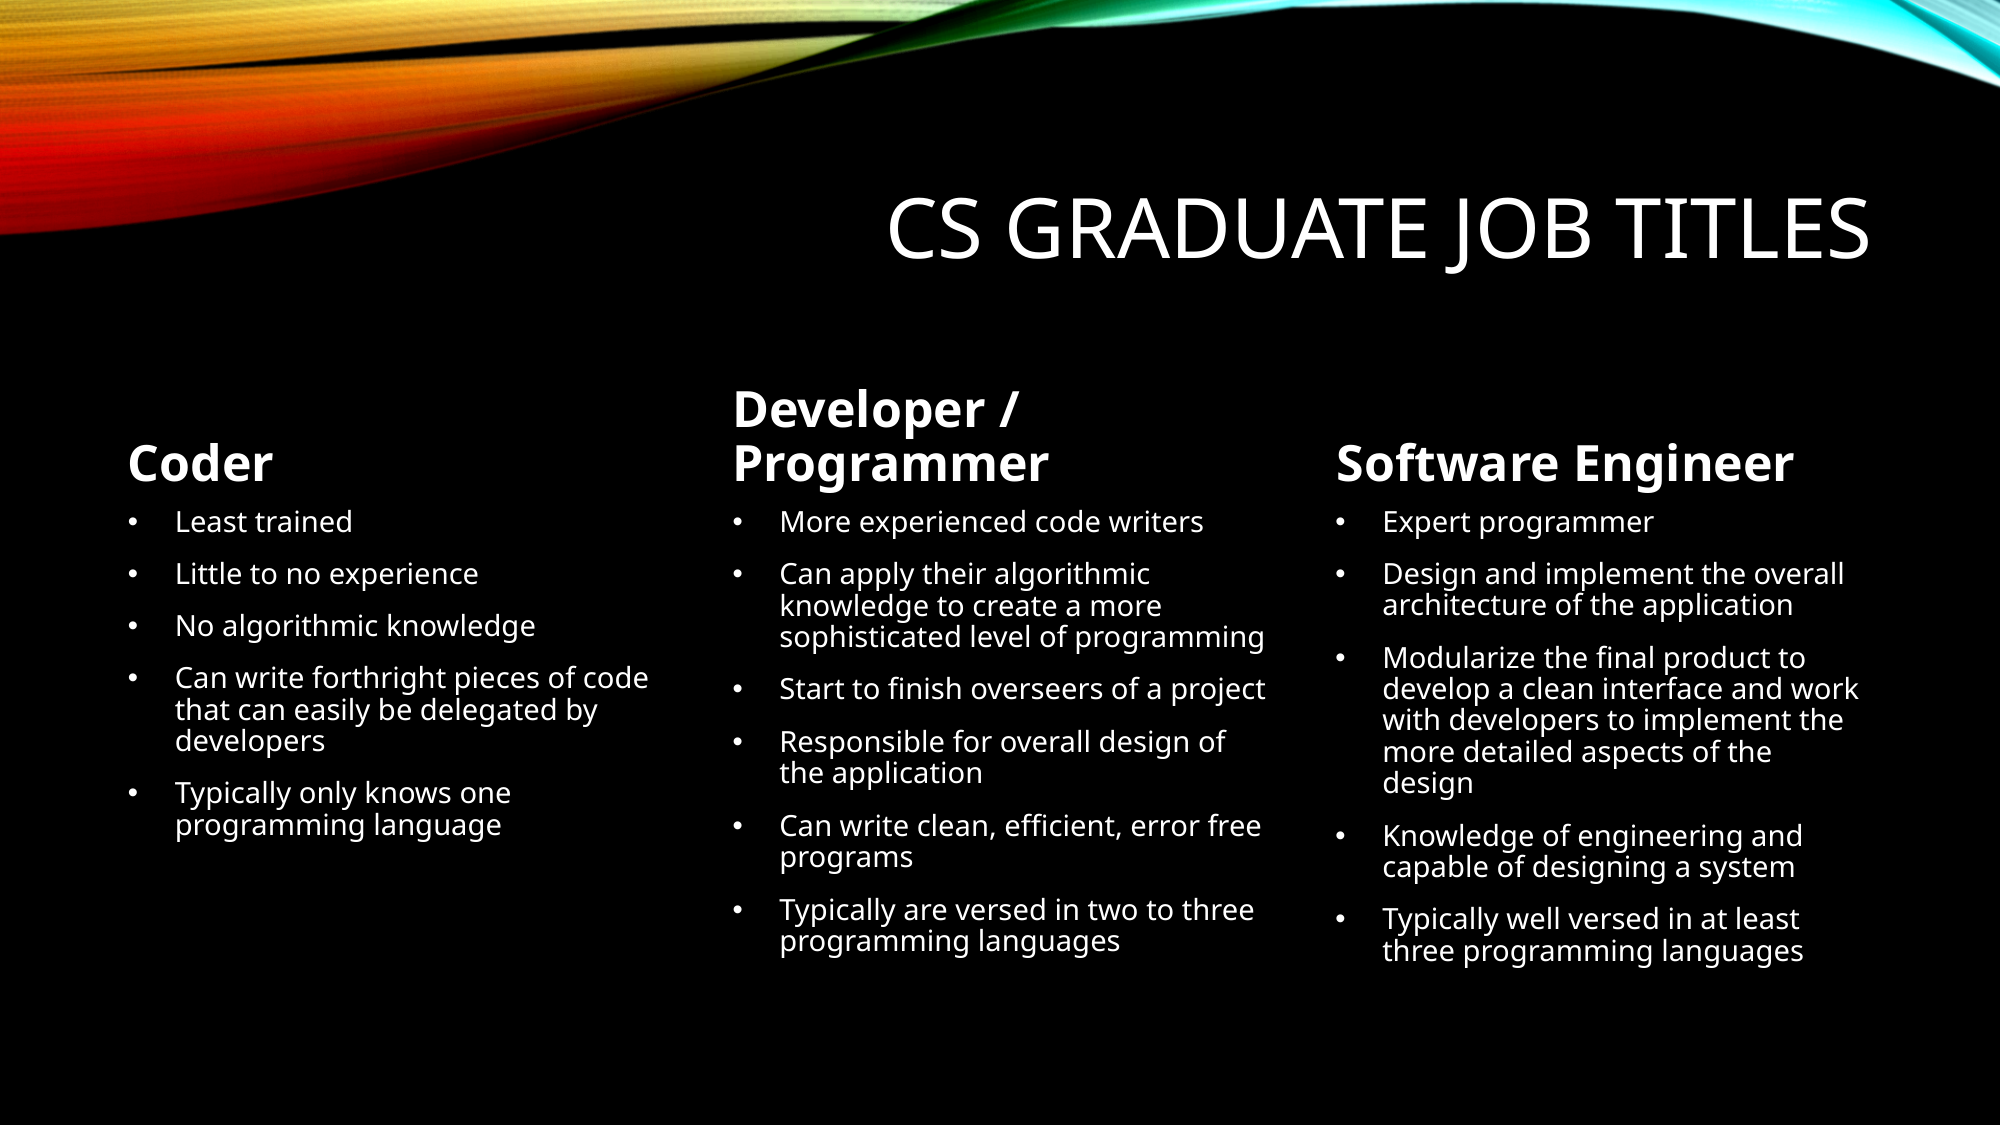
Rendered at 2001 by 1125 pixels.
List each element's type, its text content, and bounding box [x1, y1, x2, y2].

list More experienced code writers Can apply their algorithmic knowledge to create a more sophisticated level of programming Start to finish overseers of a project Responsible for overall design of the application Can write clean, efficient, error free programs Typically are versed in two to three programming languages [717, 499, 1284, 1021]
list Expert programmer Design and implement the overall architecture of the application Modularize the final product to develop a clean interface and work with developers to implement the more detailed aspects of the design Knowledge of engineering and capable of designing a system Typically well versed in at least three programming languages [1320, 499, 1887, 1021]
list Developer / Programmer [717, 387, 1284, 499]
title CS Graduate Job titles [474, 125, 1888, 338]
picture [0, 0, 2000, 237]
list Least trained Little to no experience No algorithmic knowledge Can write forthright pieces of code that can easily be delegated by developers Typically only knows one programming language [112, 499, 680, 1021]
list Coder [112, 387, 680, 499]
list Software Engineer [1321, 387, 1889, 500]
